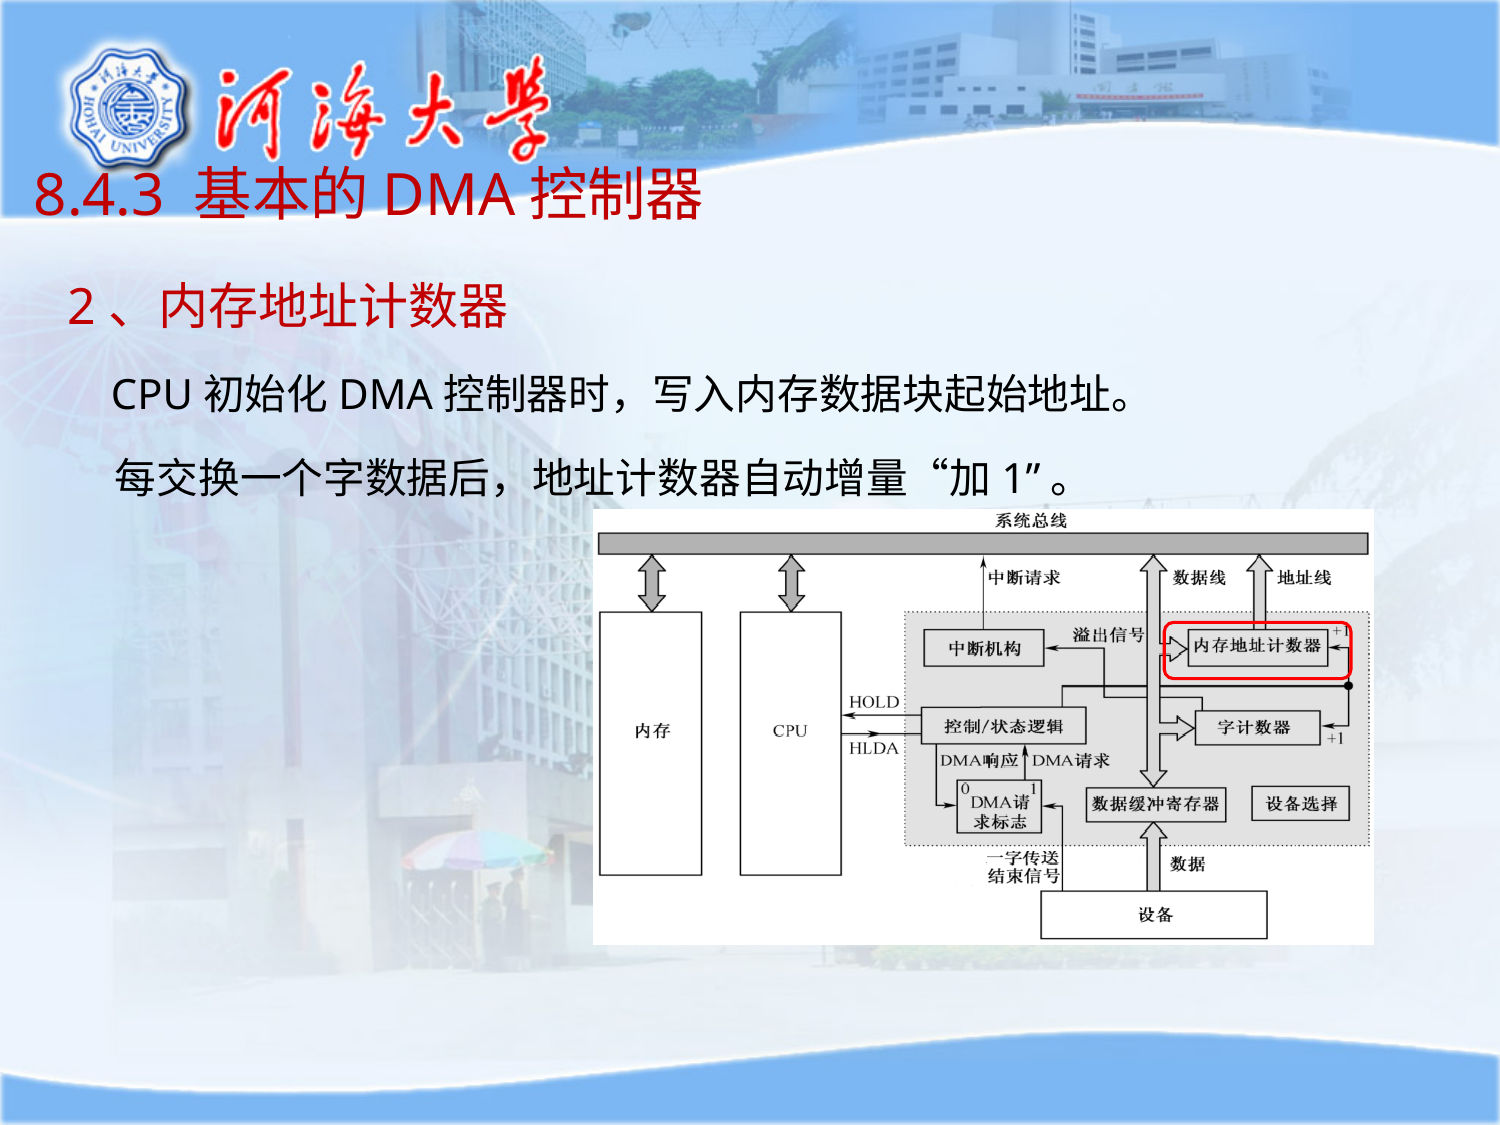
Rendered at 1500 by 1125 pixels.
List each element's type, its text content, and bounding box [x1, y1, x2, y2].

picture [0, 0, 1500, 1125]
text_box 8.4.3 基本的DMA控制器 [19, 149, 719, 235]
text_box 2、内存地址计数器 CPU初始化DMA控制器时，写入内存数据块起始地址。 每交换一个字数据后，地址计数器自动增量“加1”。 [53, 244, 1166, 509]
